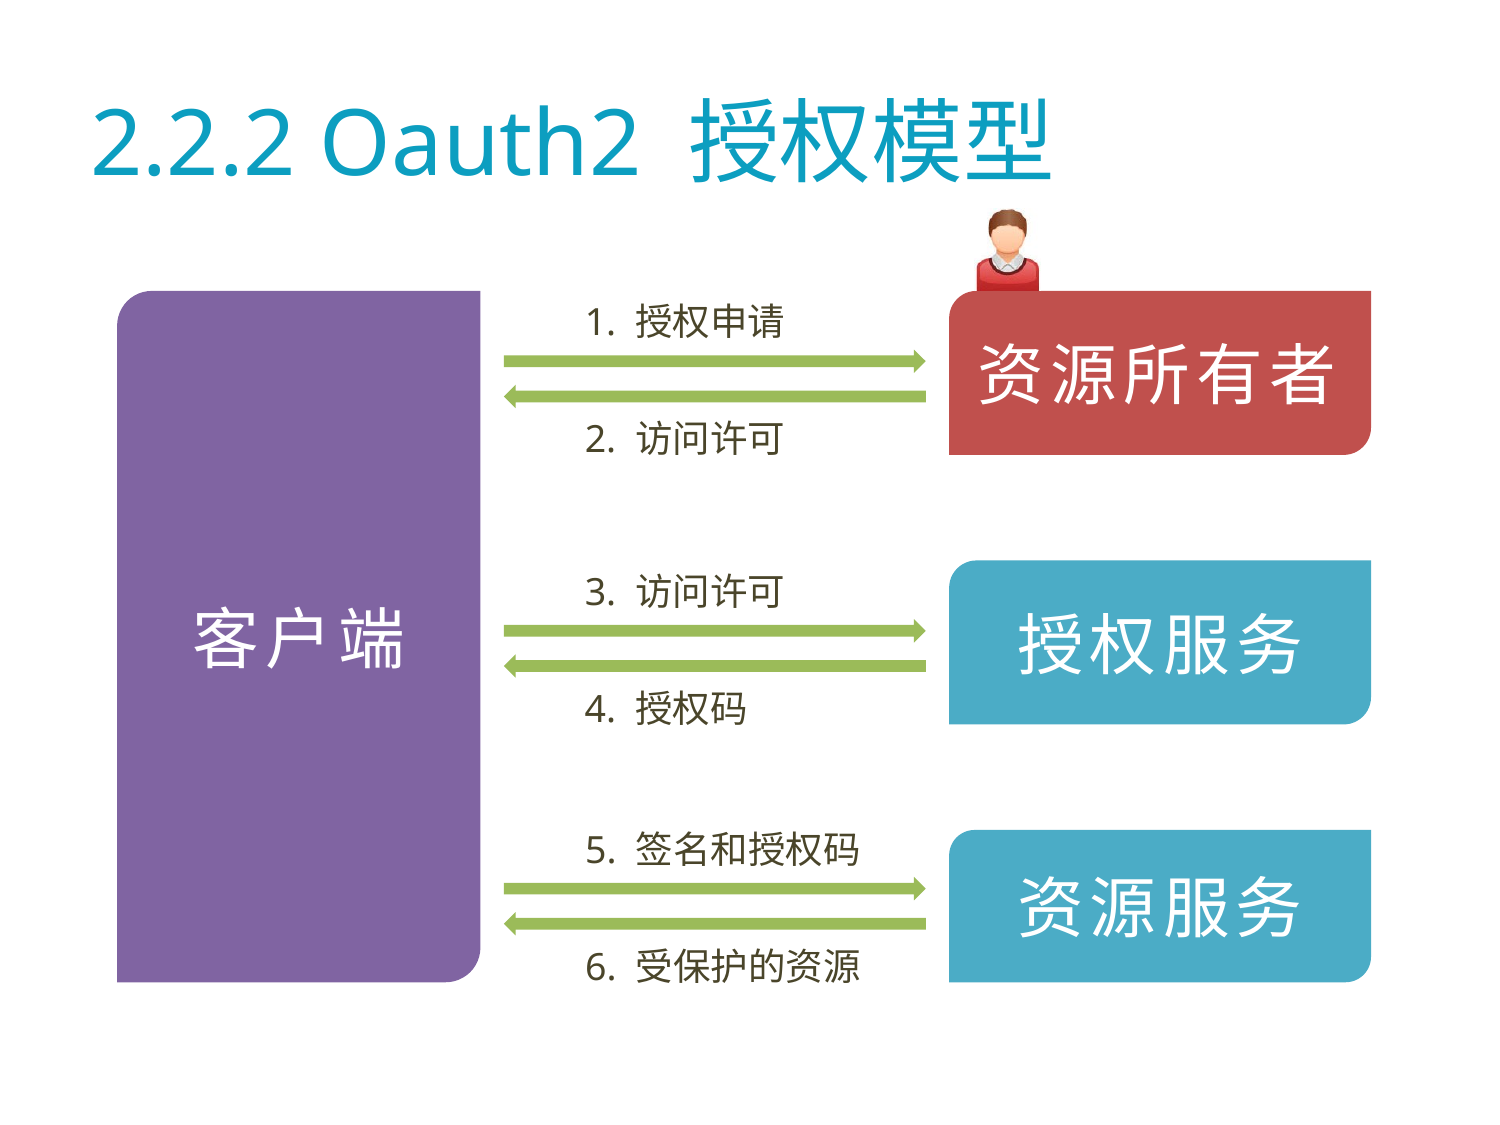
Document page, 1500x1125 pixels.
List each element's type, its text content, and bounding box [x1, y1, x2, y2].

text_box 授权服务 [947, 558, 1374, 727]
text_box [503, 818, 926, 901]
title 2.2.2 Oauth2 授权模型 [75, 45, 1425, 233]
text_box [503, 560, 926, 643]
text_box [503, 290, 926, 374]
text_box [503, 654, 926, 739]
text_box 客户端 [115, 288, 483, 985]
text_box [503, 911, 926, 997]
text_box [948, 207, 1372, 456]
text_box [503, 384, 926, 469]
text_box 资源服务 [947, 827, 1374, 985]
